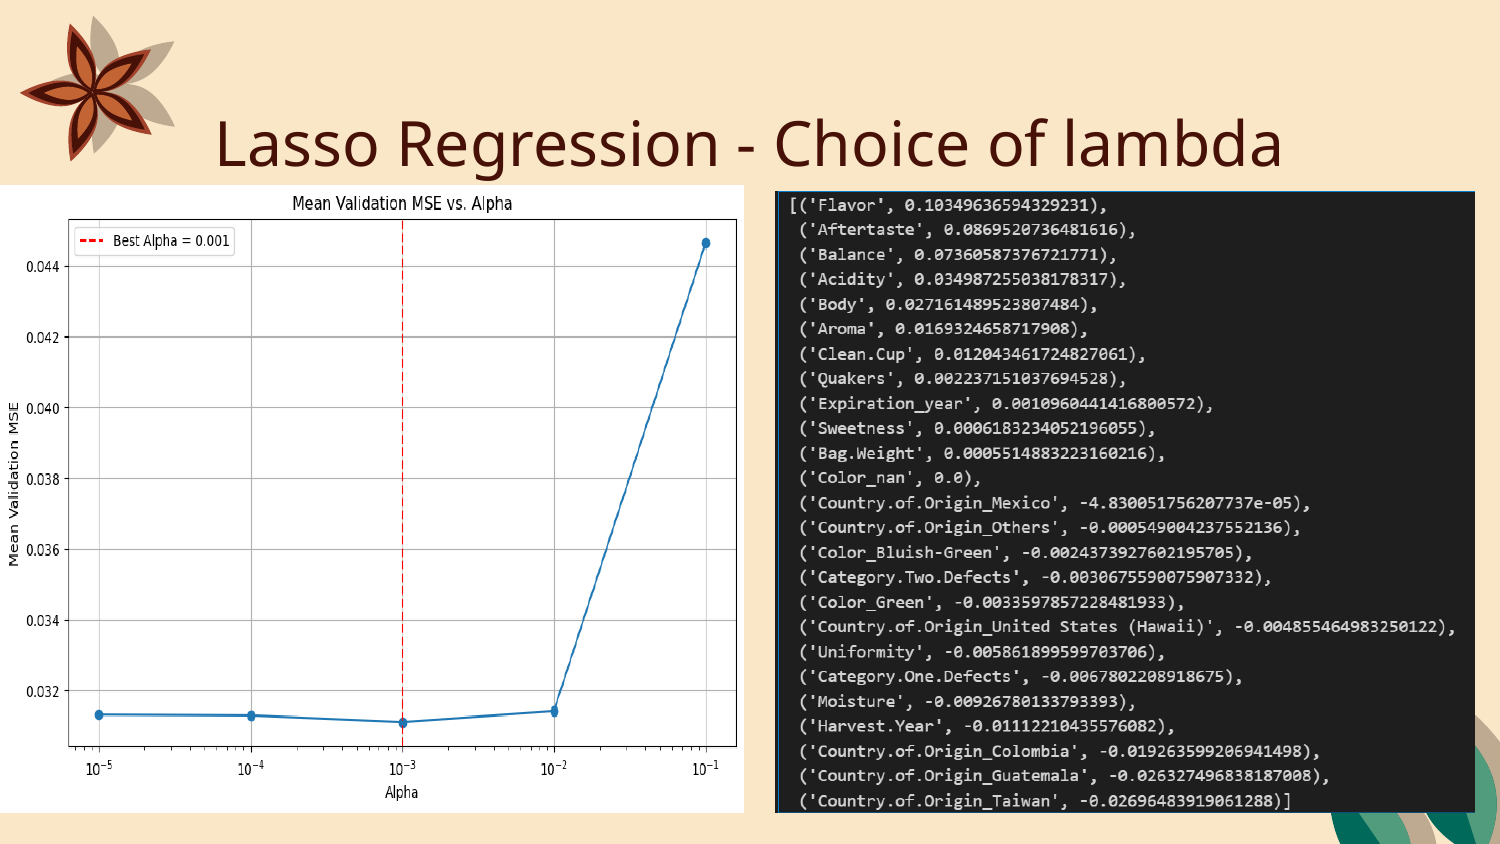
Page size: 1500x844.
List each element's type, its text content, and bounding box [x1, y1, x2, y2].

title Lasso Regression - Choice of lambda [118, 88, 1382, 167]
picture [0, 185, 744, 813]
picture [775, 191, 1476, 813]
